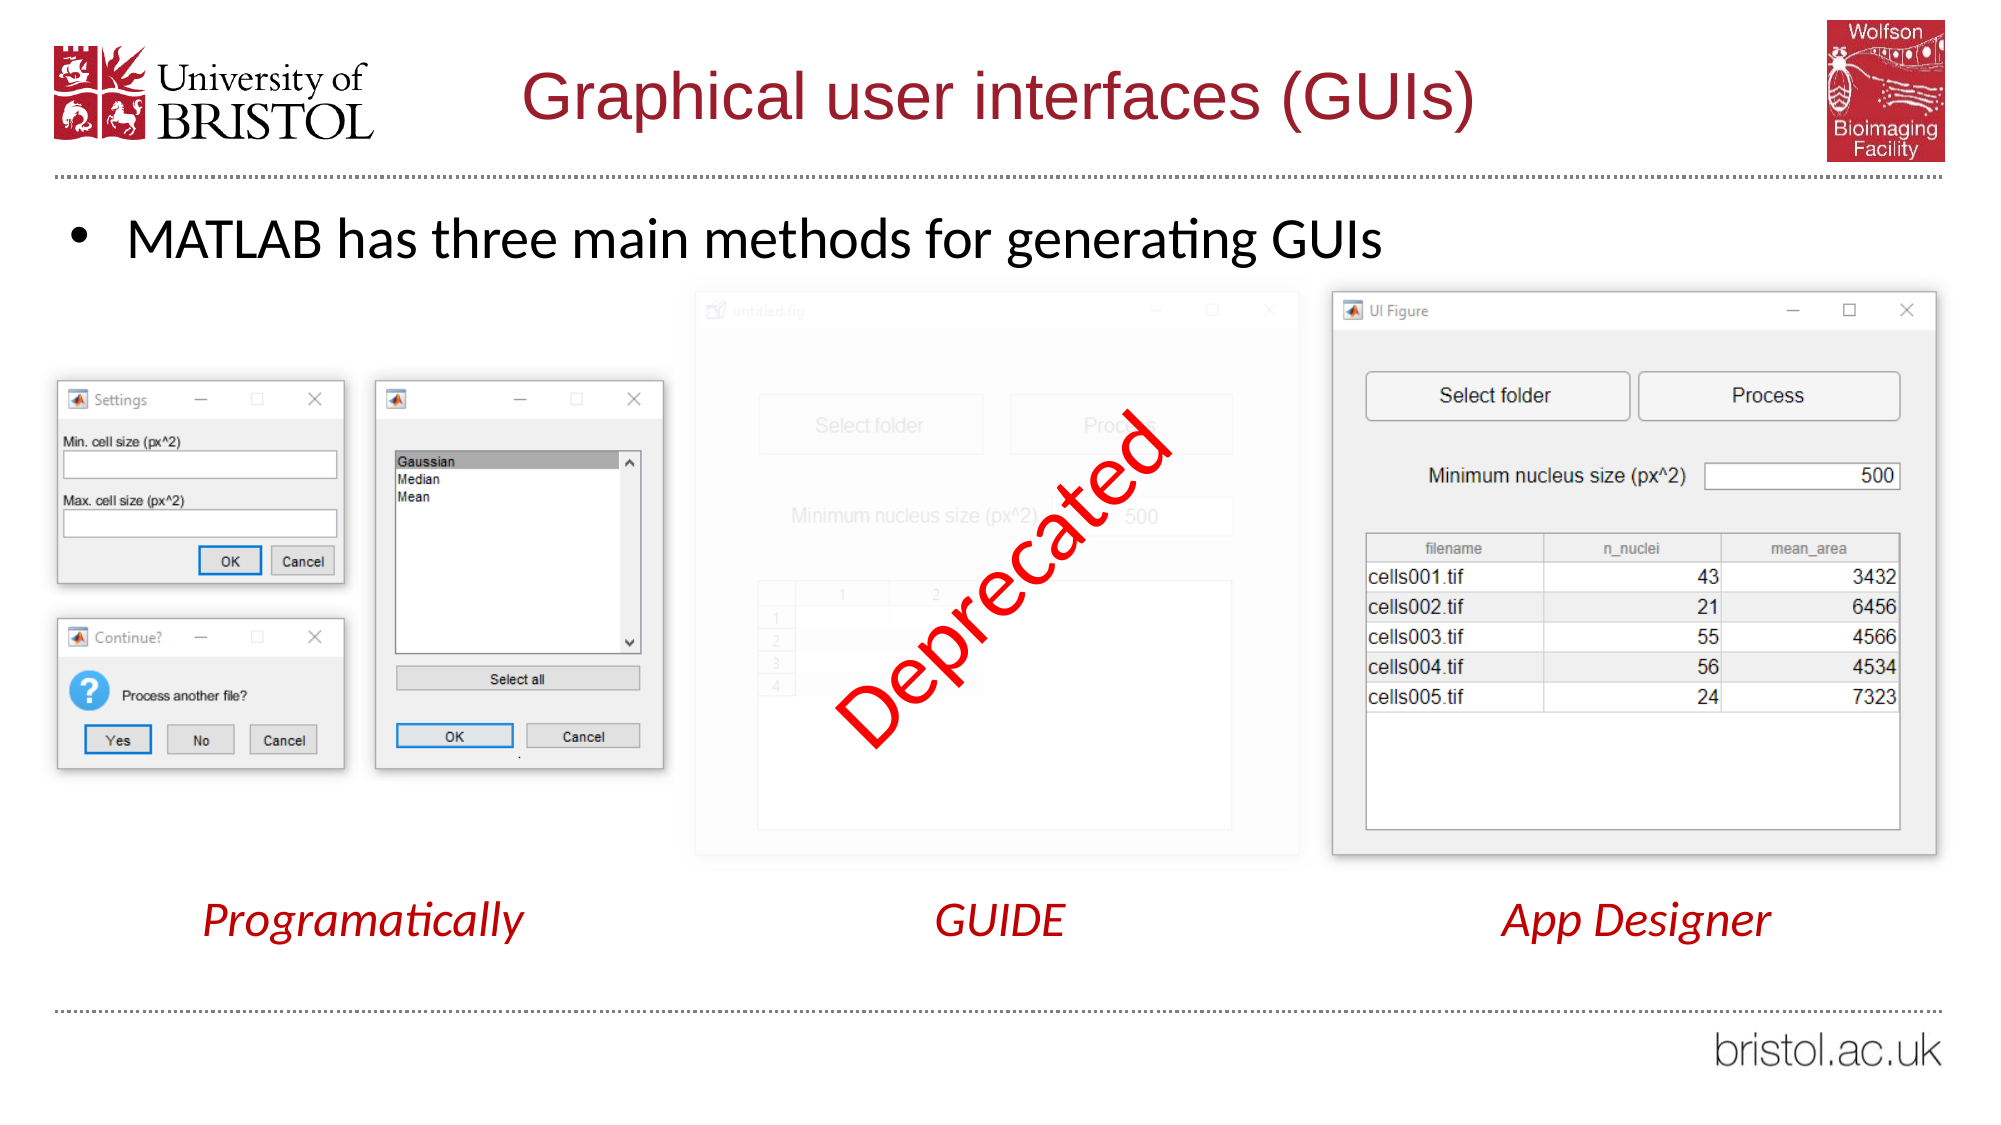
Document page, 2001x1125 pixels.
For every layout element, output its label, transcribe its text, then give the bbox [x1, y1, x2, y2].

text_box App Designer [1284, 878, 1990, 954]
picture [37, 269, 1963, 883]
picture [1827, 20, 1945, 162]
text_box Programatically [10, 878, 716, 954]
picture [1700, 1023, 1945, 1080]
title Graphical user interfaces (GUIs) [396, 41, 1604, 140]
picture [54, 46, 374, 140]
list MATLAB has three main methods for generating GUIs [55, 192, 1940, 337]
text_box GUIDE [796, 893, 1204, 954]
